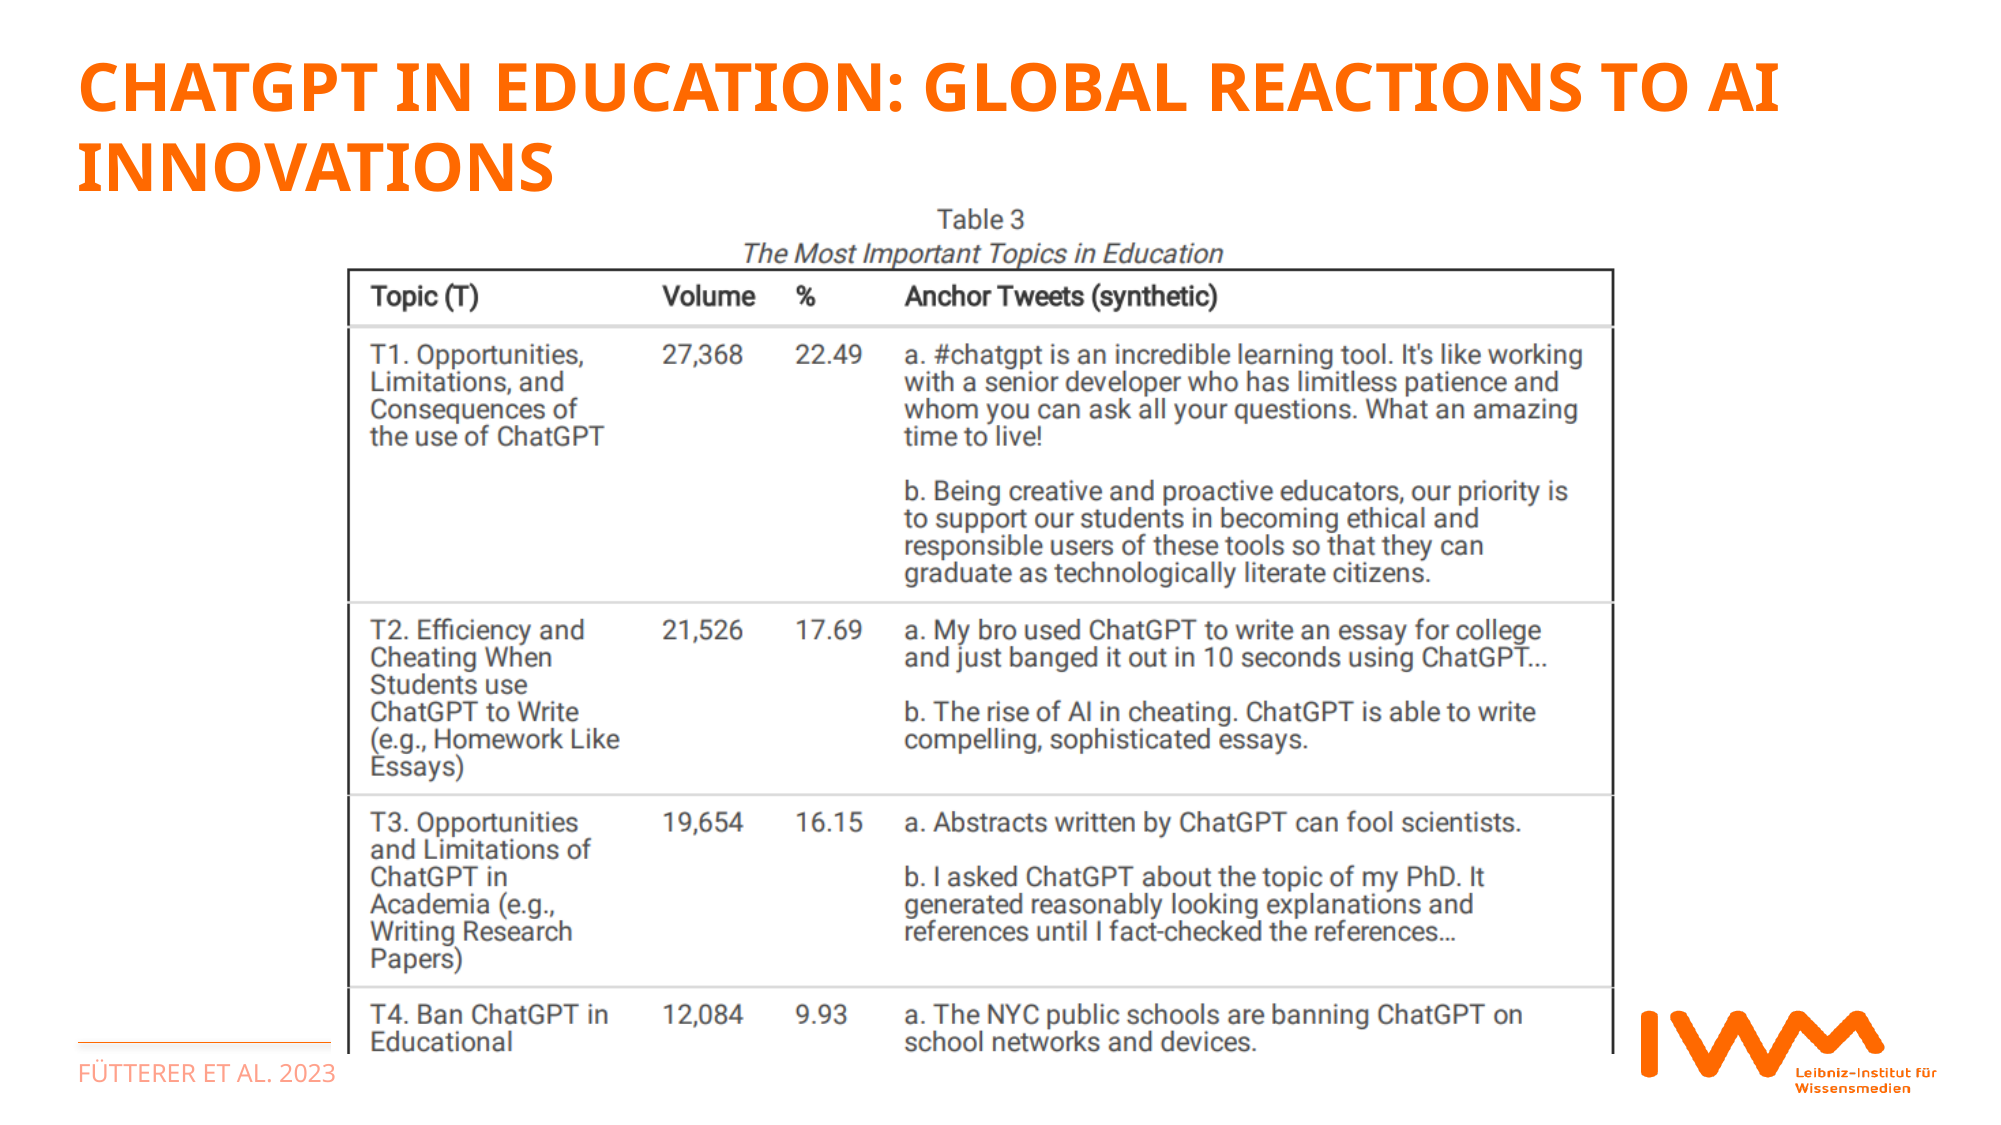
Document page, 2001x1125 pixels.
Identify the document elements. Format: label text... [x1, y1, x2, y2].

footer Fütterer et al. 2023 [77, 1042, 1574, 1103]
title ChatGPT in Education: Global Reactions to AI Innovations [77, 45, 1925, 233]
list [331, 199, 1635, 1054]
picture [1635, 1007, 1939, 1096]
